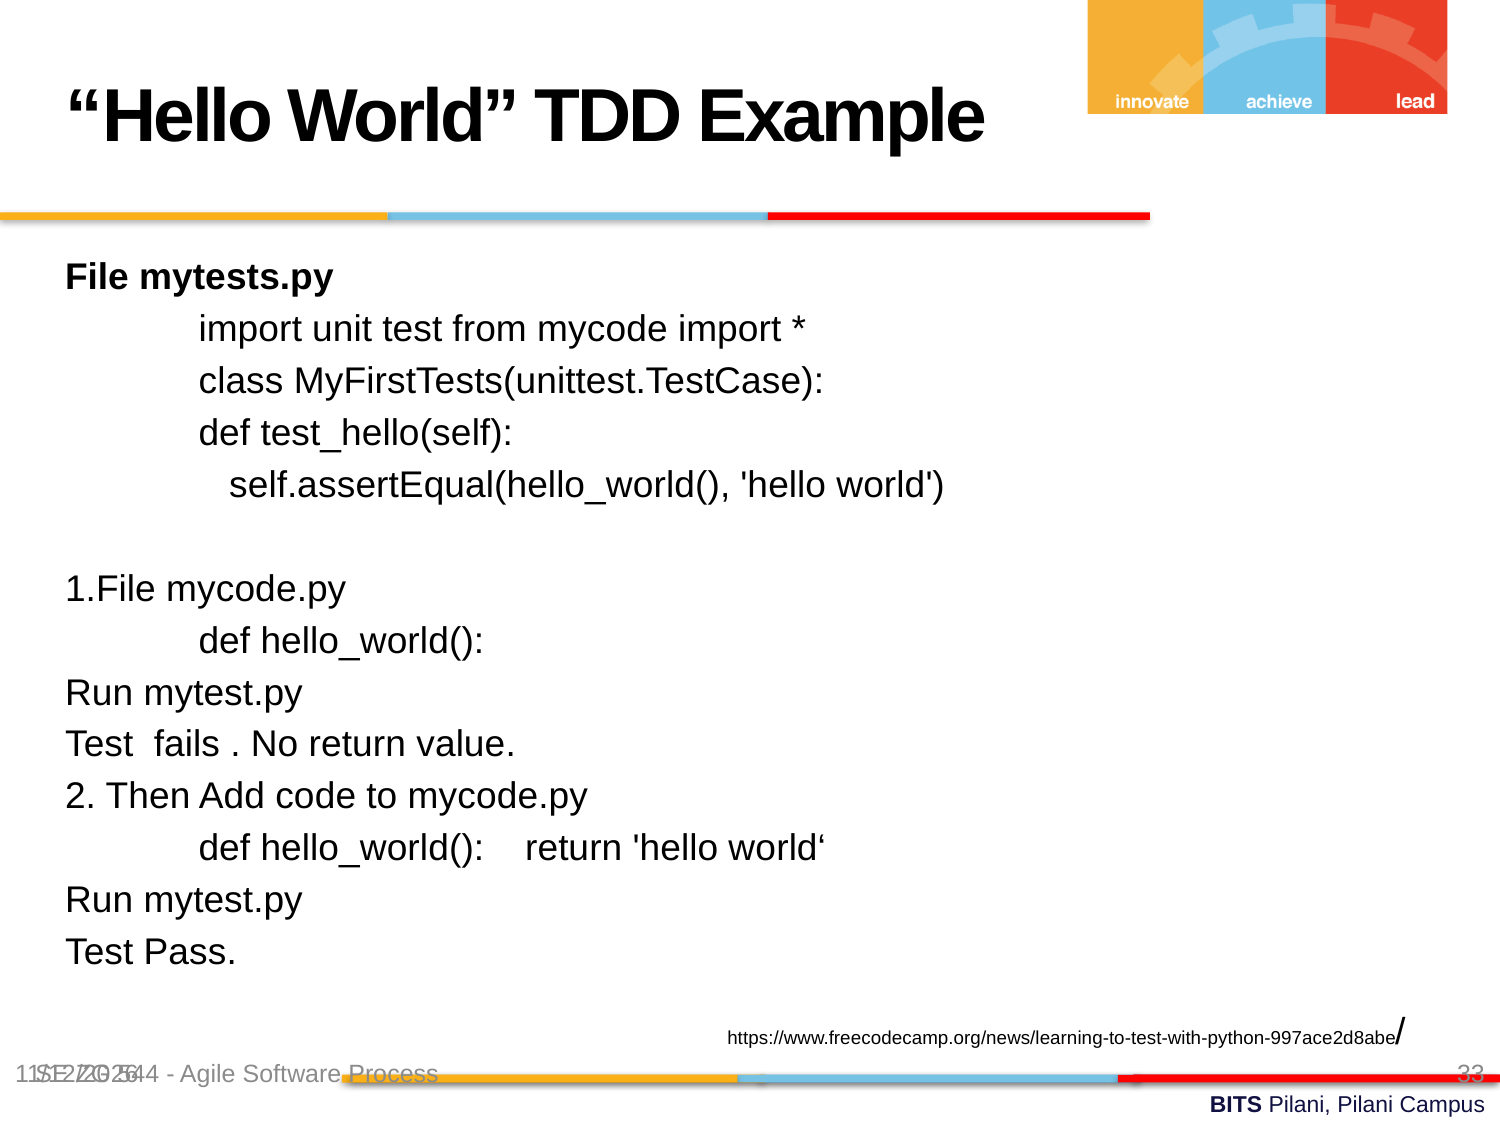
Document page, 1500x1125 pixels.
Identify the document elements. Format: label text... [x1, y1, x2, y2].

text_box https://www.freecodecamp.org/news/learning-to-test-with-python-997ace2d8abe/ [712, 999, 1463, 1060]
slide_number 33 [1149, 1042, 1500, 1103]
picture [1087, 0, 1448, 114]
list File mytests.py import unit test from mycode import * class MyFirstTests(unittest.TestCase): def test_hello(self): self.assertEqual(hello_world(), 'hello world') 1.File mycode.py def hello_world(): Run mytest.py Test fails . No return value. 2. Then Add code to mycode.py def hello_world(): return 'hello world‘ Run mytest.py Test Pass. [50, 245, 1400, 988]
list “Hello World” TDD Example [50, 24, 1088, 213]
footer SE ZG 544 - Agile Software Process [0, 1042, 475, 1103]
